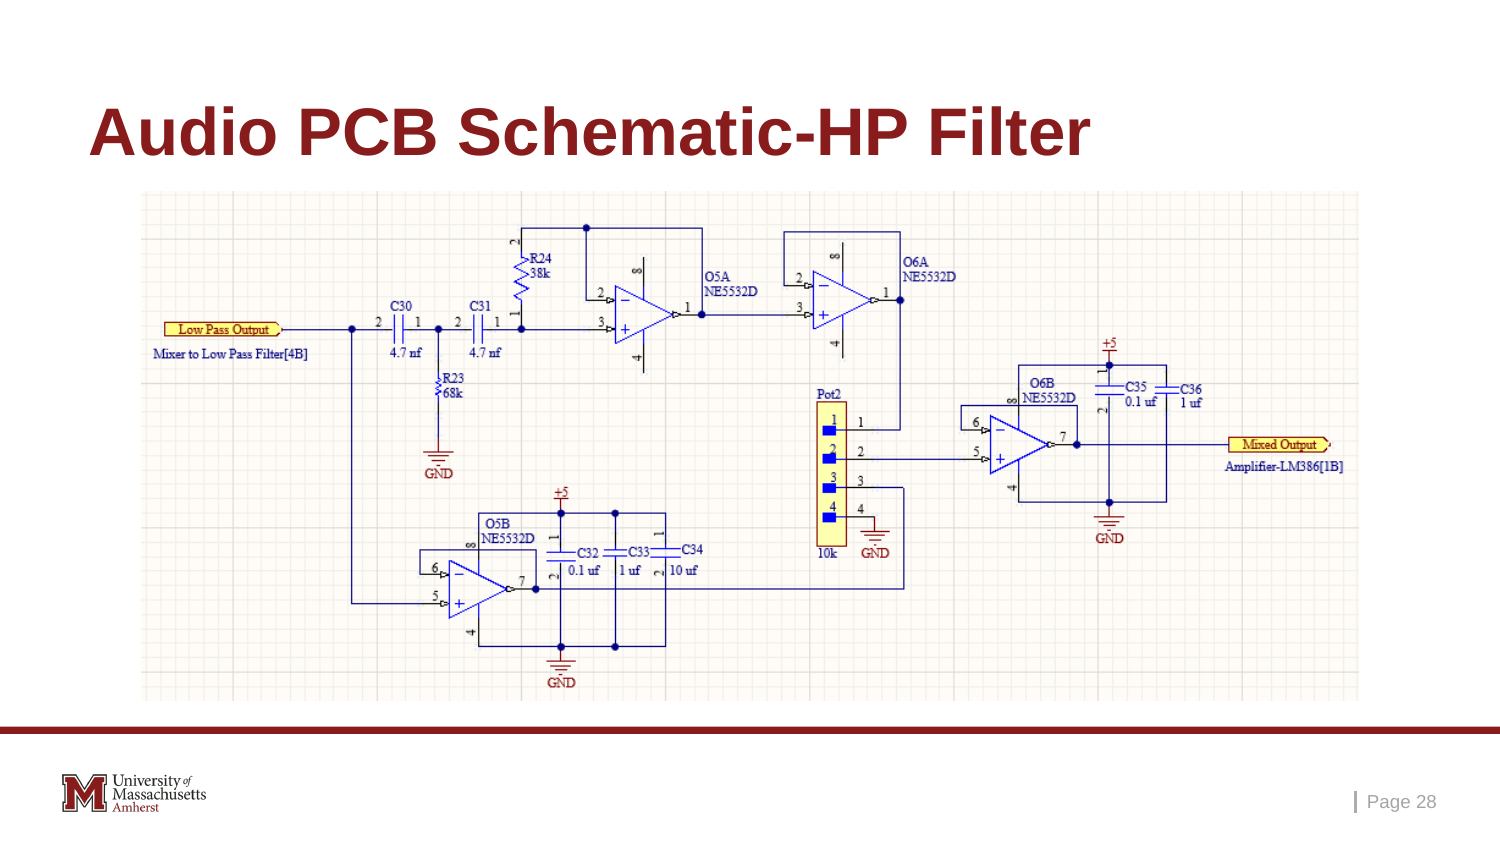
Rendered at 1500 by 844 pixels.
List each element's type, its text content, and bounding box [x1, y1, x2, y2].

picture [141, 191, 1359, 701]
picture [62, 774, 206, 812]
title Audio PCB Schematic-HP Filter [77, 91, 1425, 176]
slide_number Page ‹#› [1355, 791, 1475, 812]
